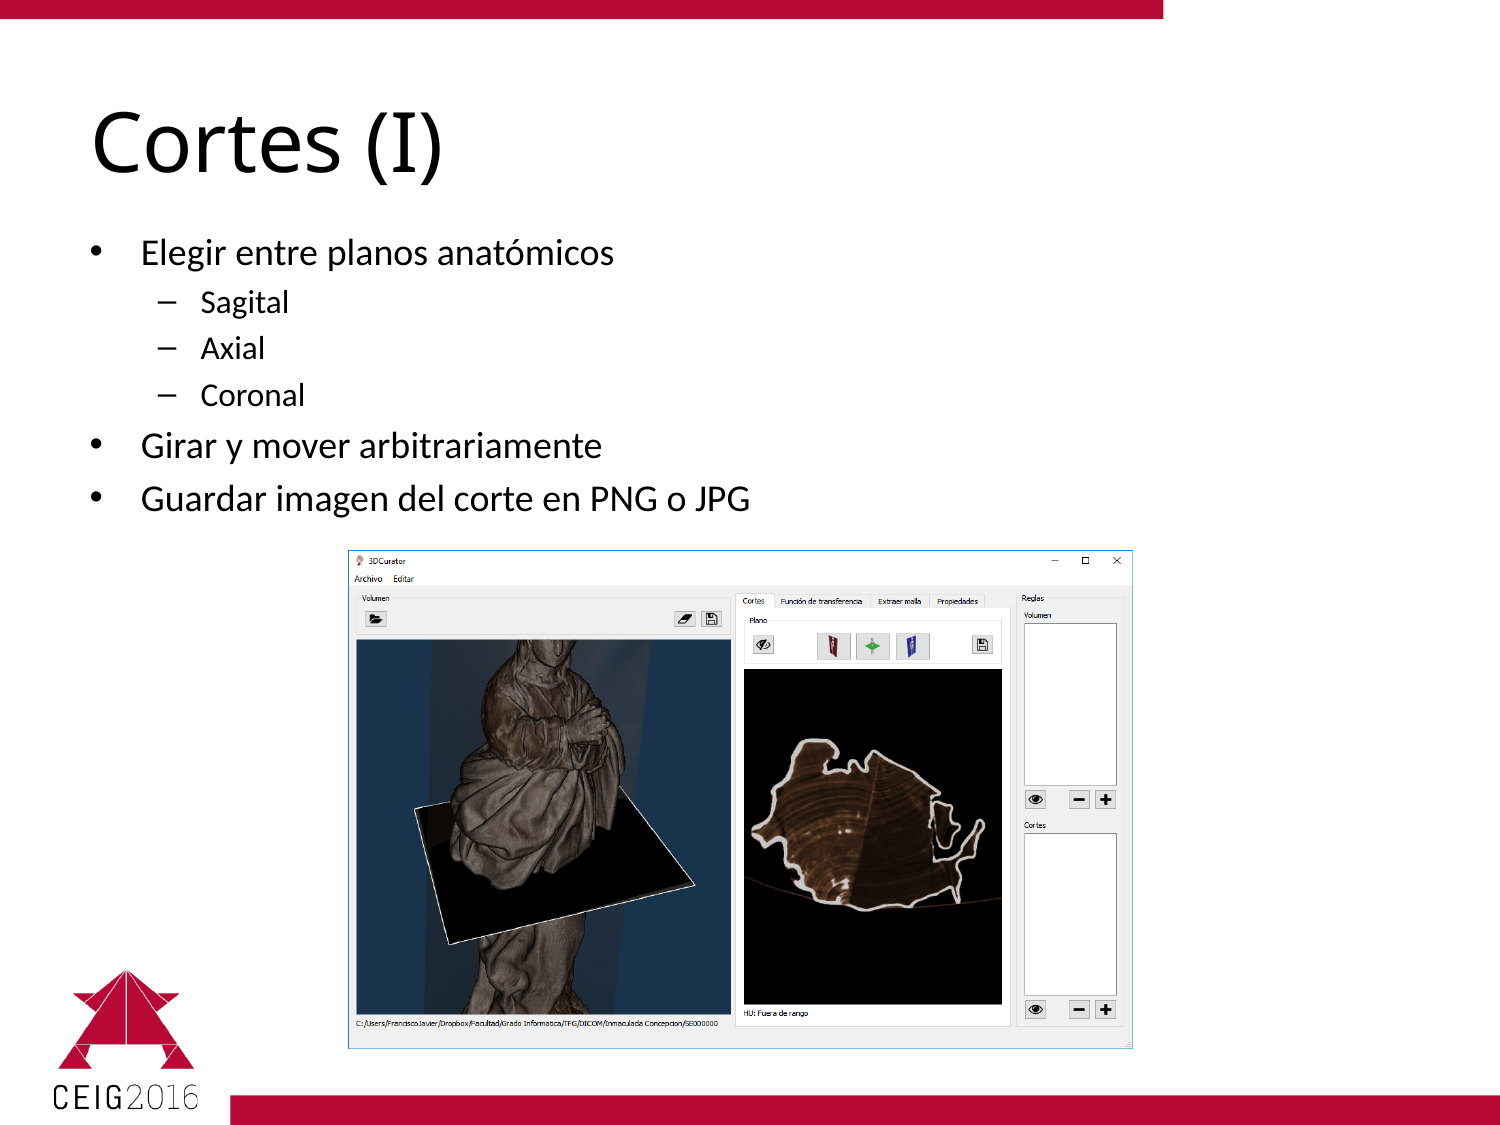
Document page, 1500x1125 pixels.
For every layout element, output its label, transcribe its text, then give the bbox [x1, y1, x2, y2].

picture [348, 550, 1133, 1049]
title Cortes (I) [75, 45, 1425, 220]
list Elegir entre planos anatómicos Sagital Axial Coronal Girar y mover arbitrariamente Guardar imagen del corte en PNG o JPG [74, 220, 1425, 528]
picture [53, 970, 198, 1111]
